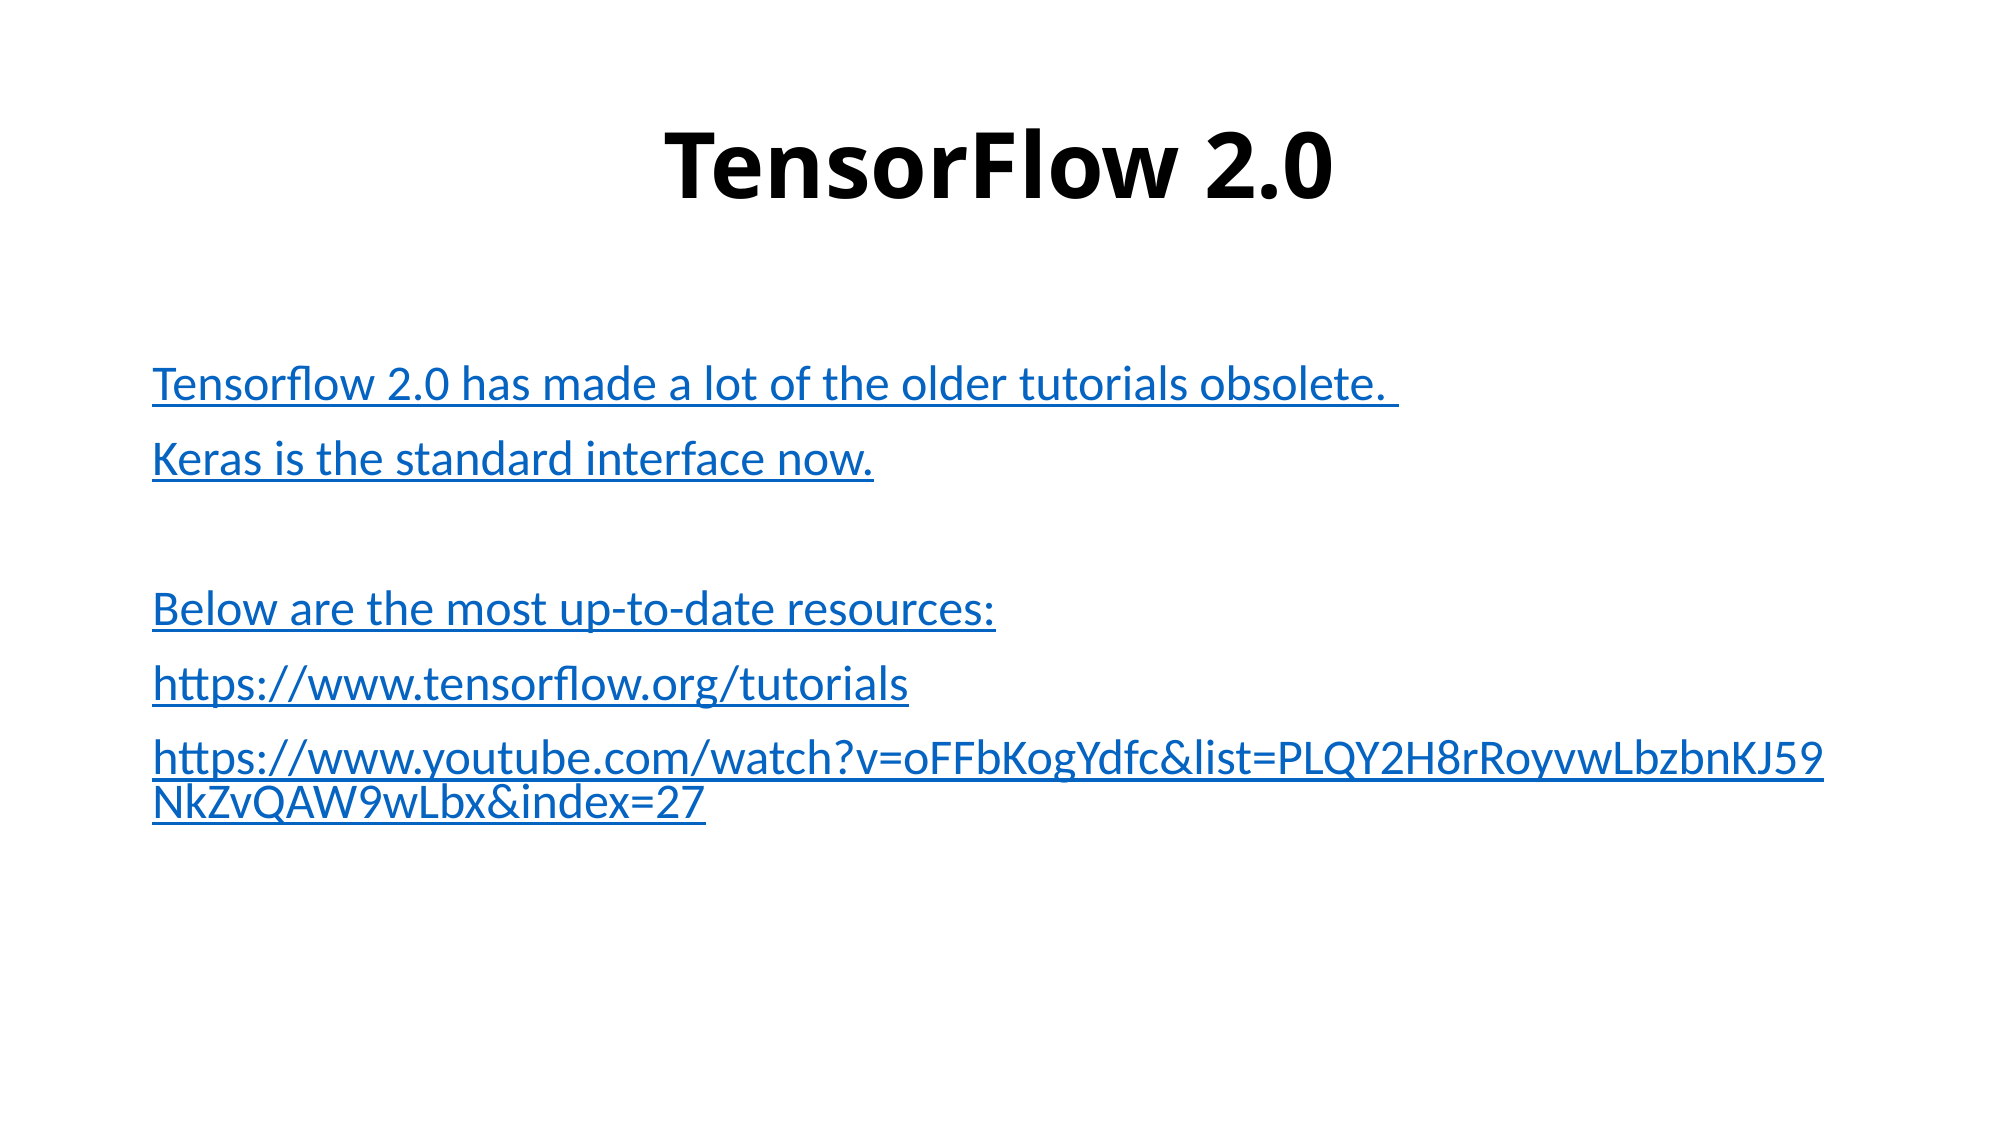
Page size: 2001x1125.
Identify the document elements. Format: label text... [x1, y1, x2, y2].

list Tensorflow 2.0 has made a lot of the older tutorials obsolete. Keras is the standard interface now. Below are the most up-to-date resources: https://www.tensorflow.org/tutorials https://www.youtube.com/watch?v=oFFbKogYdfc&list=PLQY2H8rRoyvwLbzbnKJ59NkZvQAW9wLbx&index=27 [137, 269, 1863, 984]
title TensorFlow 2.0 [137, 59, 1863, 269]
